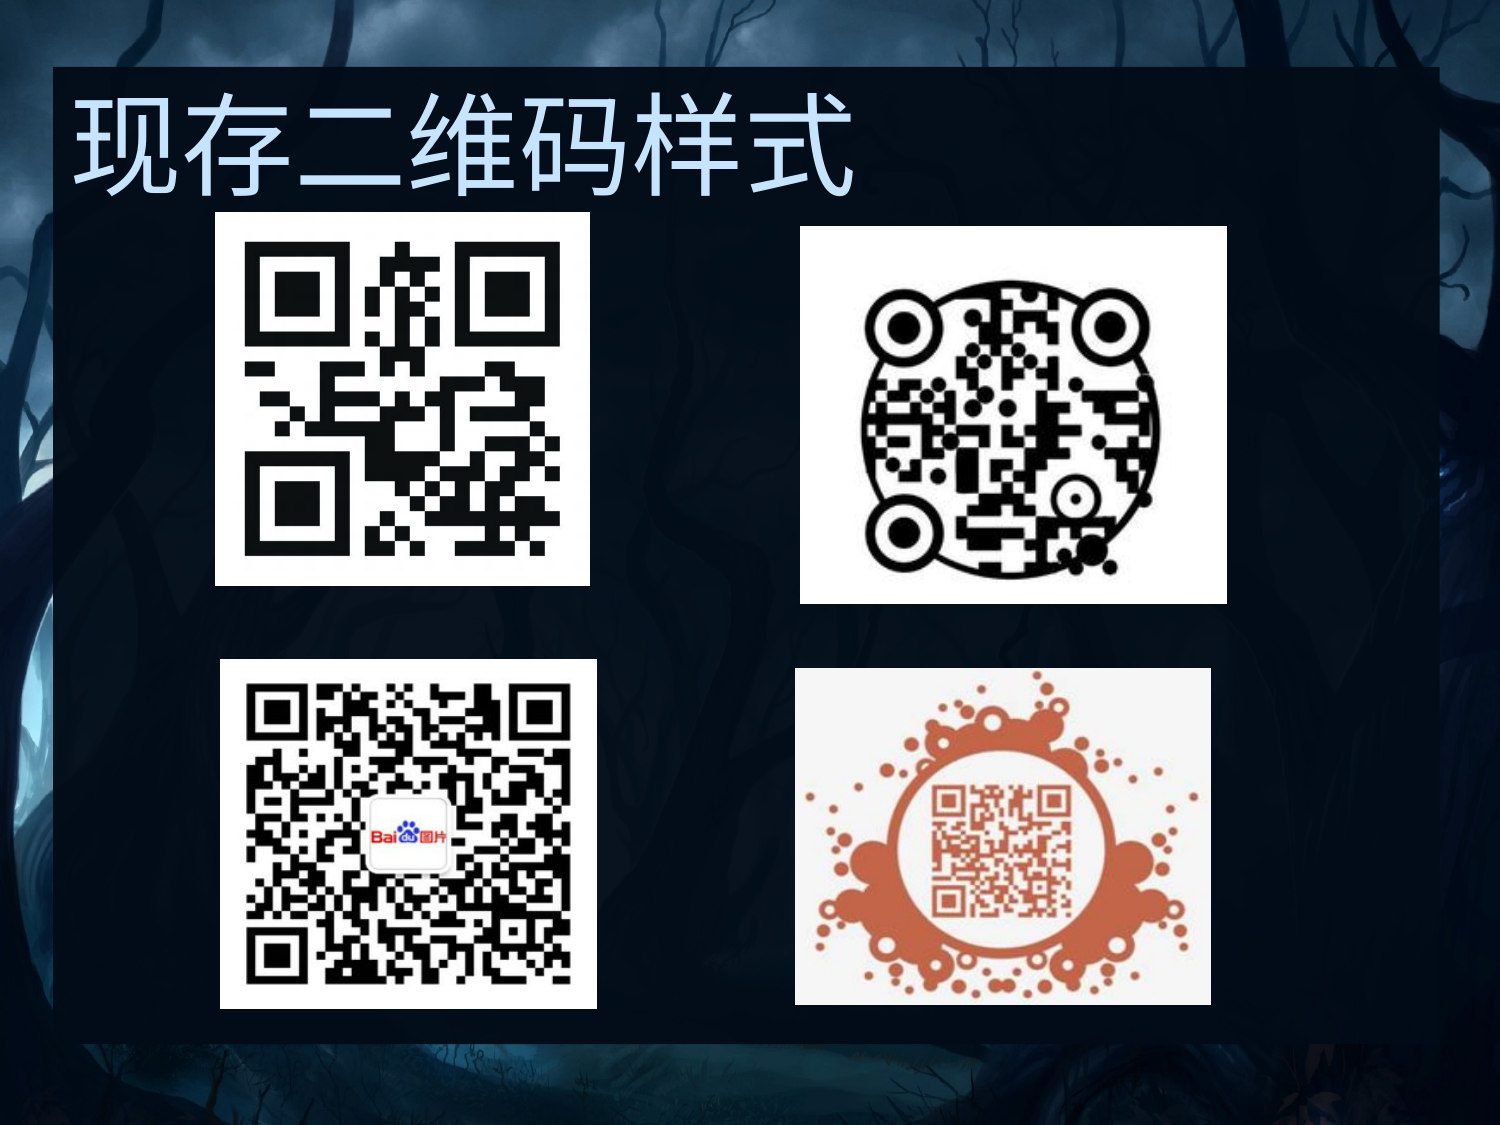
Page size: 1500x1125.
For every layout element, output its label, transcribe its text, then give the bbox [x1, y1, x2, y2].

picture [0, 0, 1500, 1125]
text_box 现存二维码样式 [54, 67, 872, 218]
